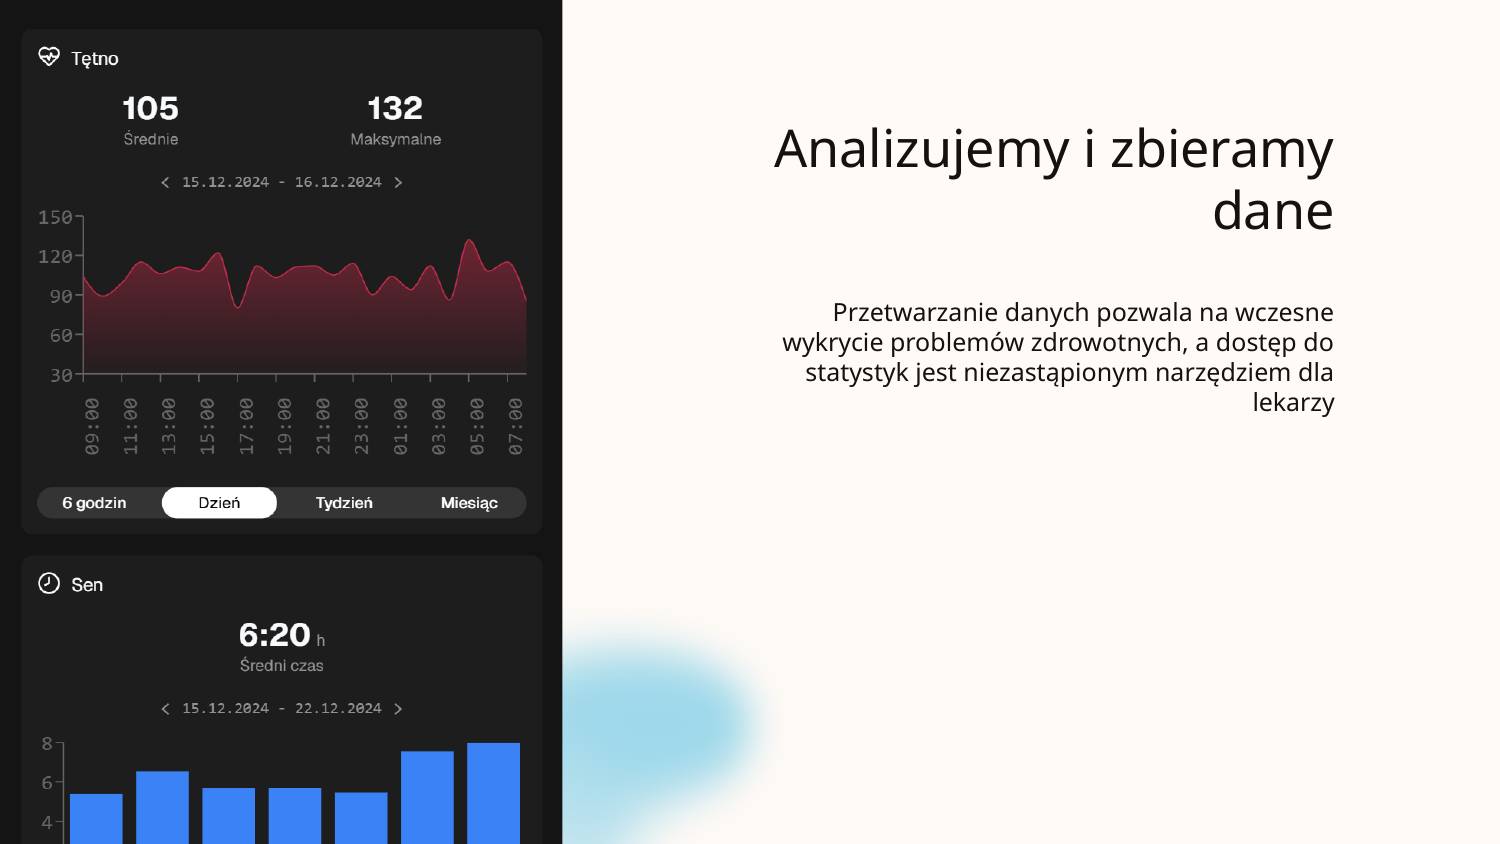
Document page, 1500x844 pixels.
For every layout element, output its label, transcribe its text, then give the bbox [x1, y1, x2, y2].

picture [0, 0, 952, 844]
list Przetwarzanie danych pozwala na wczesne wykrycie problemów zdrowotnych, a dostęp do statystyk jest niezastąpionym narzędziem dla lekarzy [717, 281, 1350, 401]
title Analizujemy i zbieramy dane [717, 100, 1350, 257]
